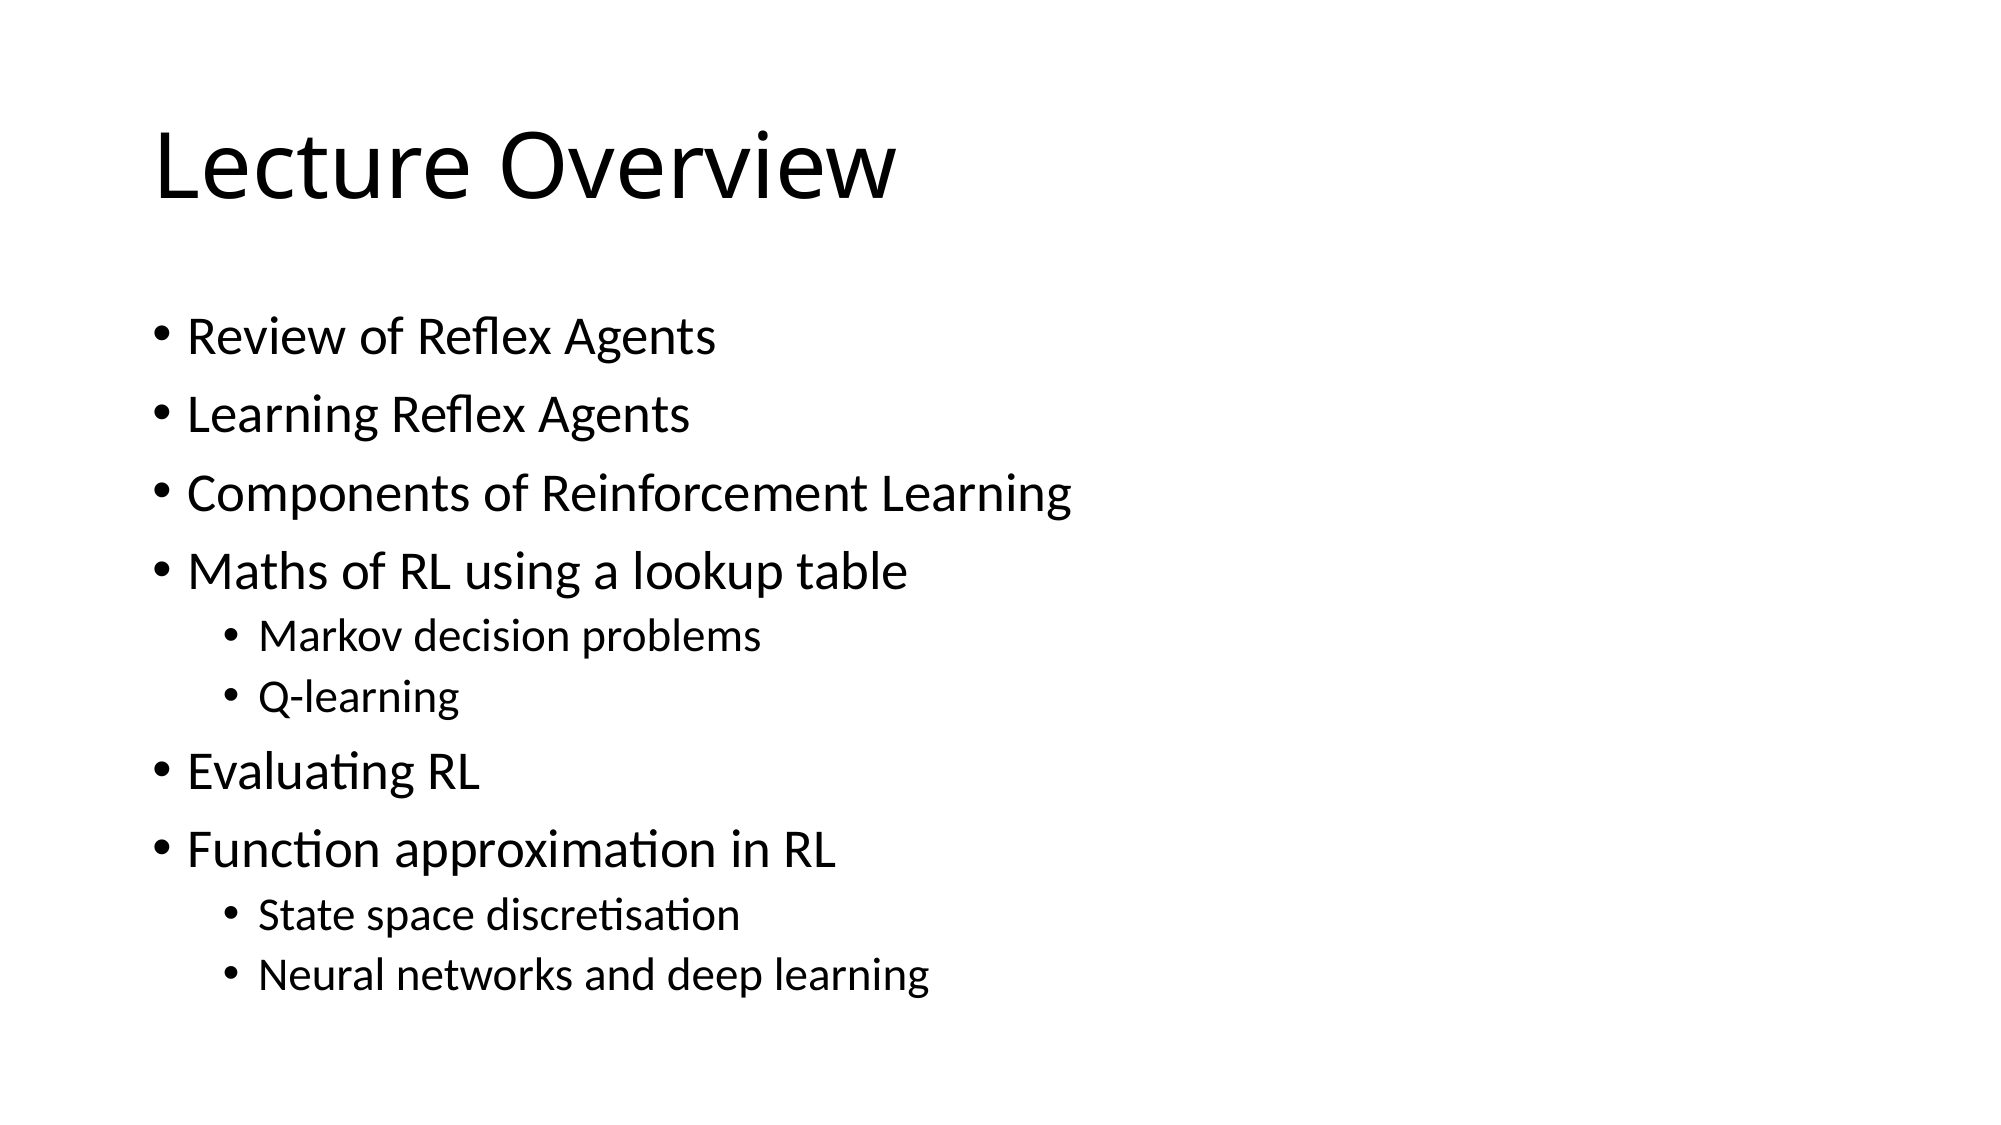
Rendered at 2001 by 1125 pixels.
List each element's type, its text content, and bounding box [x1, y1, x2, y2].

title Lecture Overview [137, 59, 1863, 278]
list Review of Reflex Agents Learning Reflex Agents Components of Reinforcement Learning Maths of RL using a lookup table Markov decision problems Q-learning Evaluating RL Function approximation in RL State space discretisation Neural networks and deep learning [137, 299, 1863, 1014]
